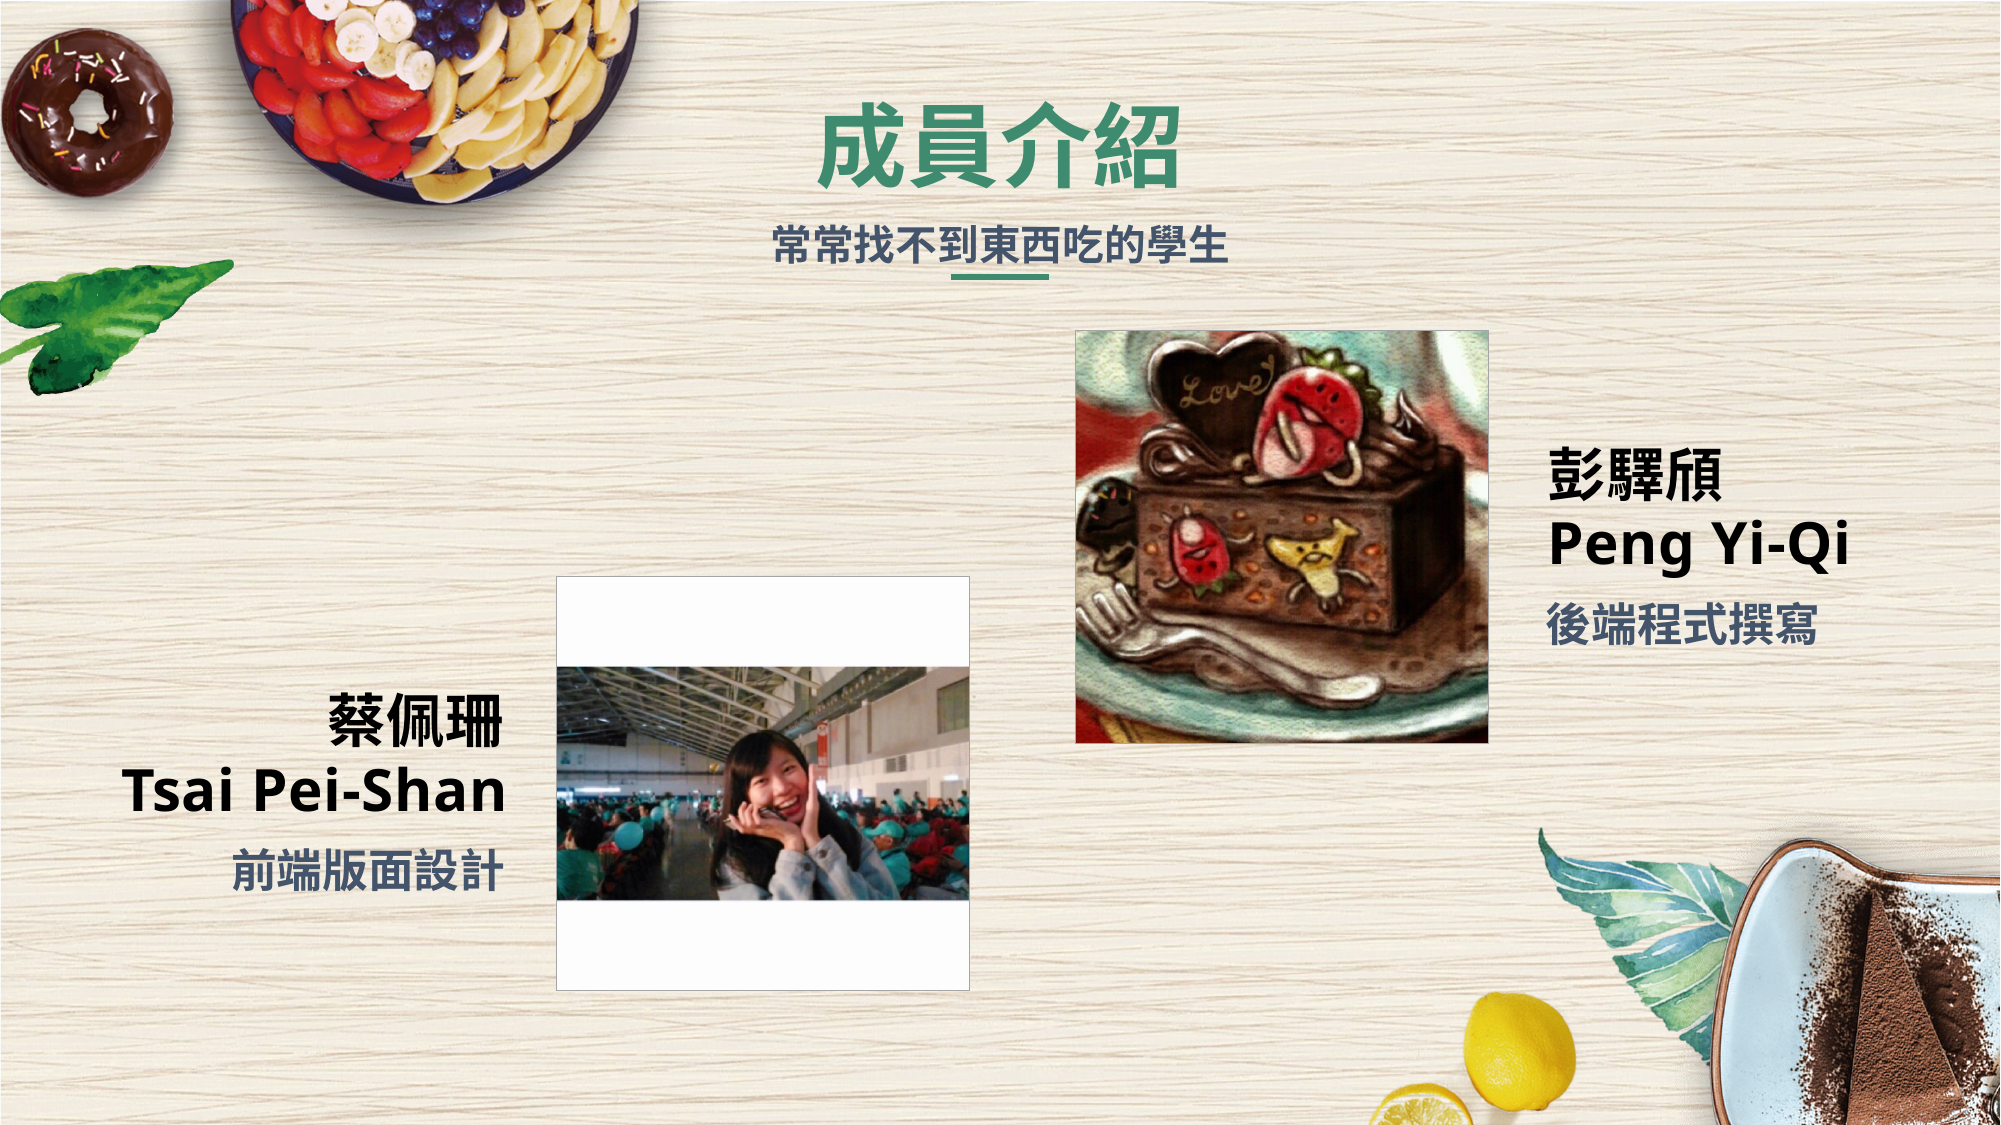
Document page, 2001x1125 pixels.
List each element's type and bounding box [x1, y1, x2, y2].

text_box [0, 0, 2000, 1125]
picture [556, 576, 970, 991]
picture [1075, 330, 1489, 744]
